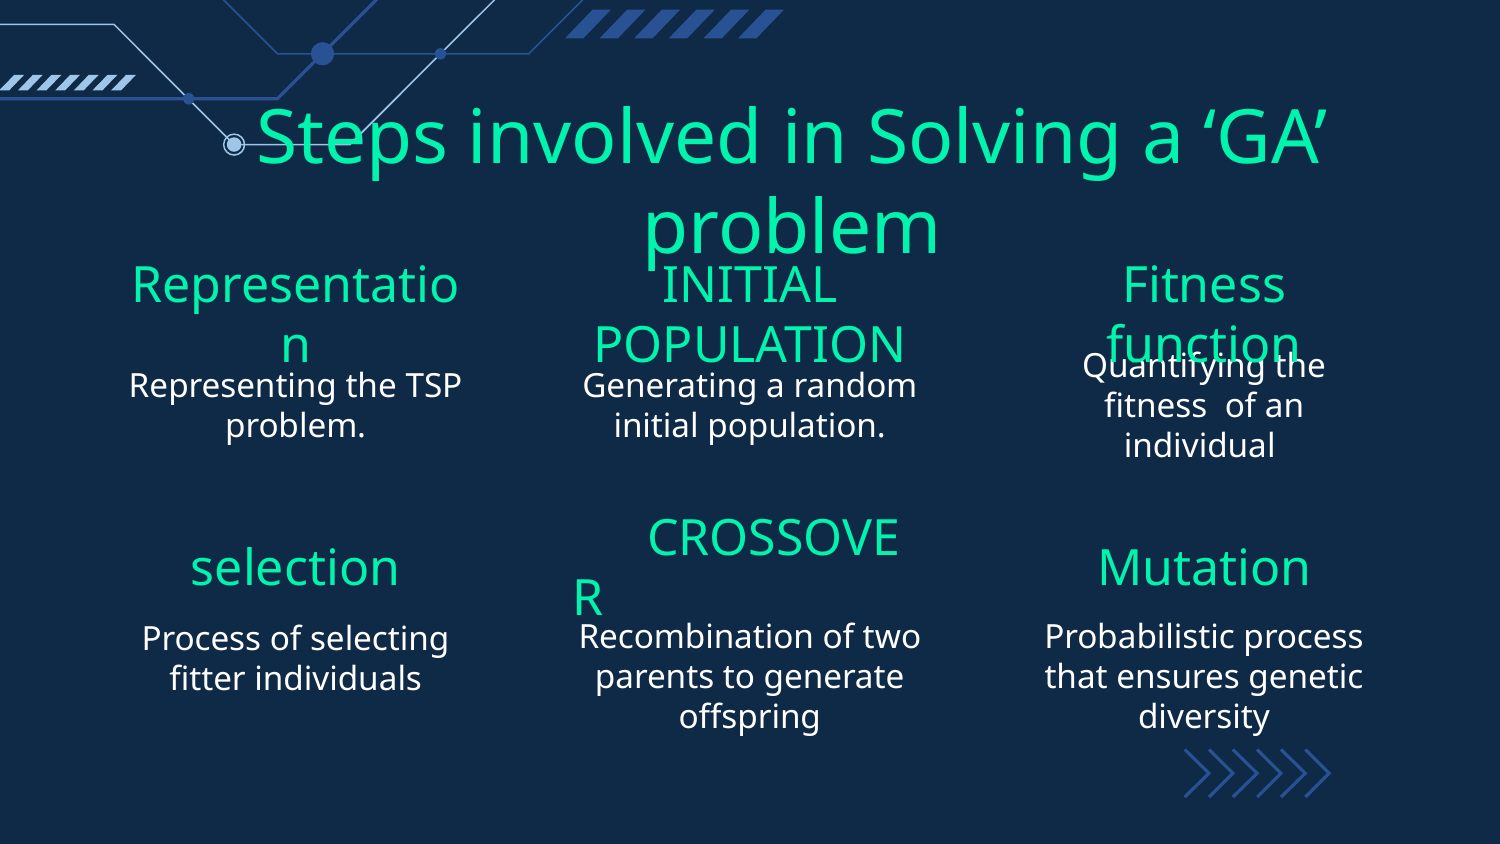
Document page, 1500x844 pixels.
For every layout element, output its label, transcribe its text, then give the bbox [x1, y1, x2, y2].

subtitle Process of selecting fitter individuals [118, 603, 474, 710]
subtitle Probabilistic process that ensures genetic diversity [1026, 613, 1382, 737]
subtitle Representing the TSP problem. [118, 351, 474, 458]
title selection [118, 539, 474, 591]
title Steps involved in Solving a ‘GA’ problem [160, 88, 1424, 169]
subtitle Generating a random initial population. [572, 351, 928, 458]
title CROSSOVER [572, 539, 928, 591]
subtitle Recombination of two parents to generate offspring [559, 613, 941, 737]
title Mutation [1026, 539, 1382, 591]
subtitle Quantifying the fitness of an individual [1026, 351, 1382, 458]
title Representation [118, 286, 474, 339]
title INITIAL POPULATION [572, 286, 928, 339]
title Fitness function [1026, 286, 1382, 339]
